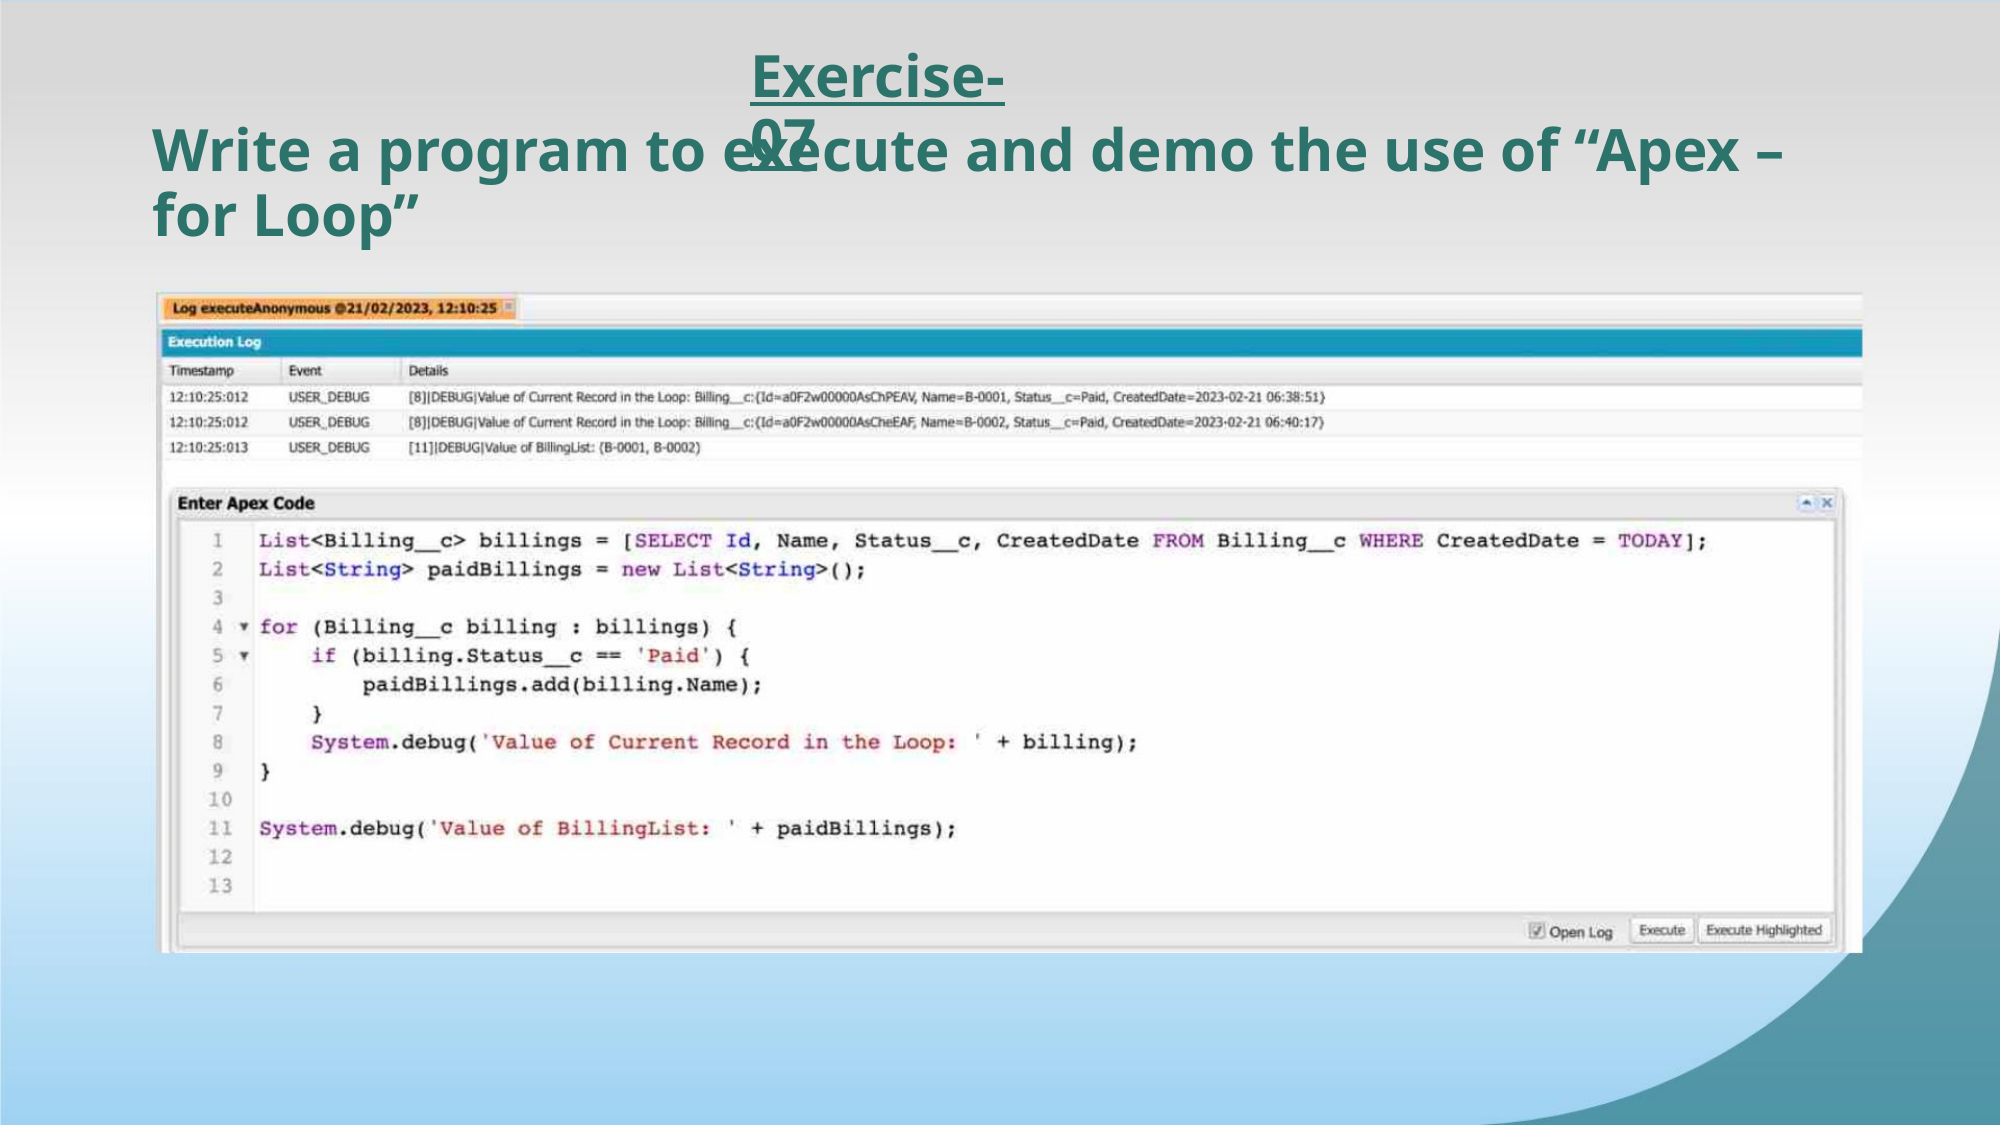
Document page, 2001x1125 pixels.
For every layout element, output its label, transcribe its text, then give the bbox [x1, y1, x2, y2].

text_box [0, 0, 2000, 1125]
text_box Exercise-07 [750, 44, 1064, 118]
text_box Write a program to execute and demo the use of “Apex – for Loop” [152, 118, 1854, 249]
